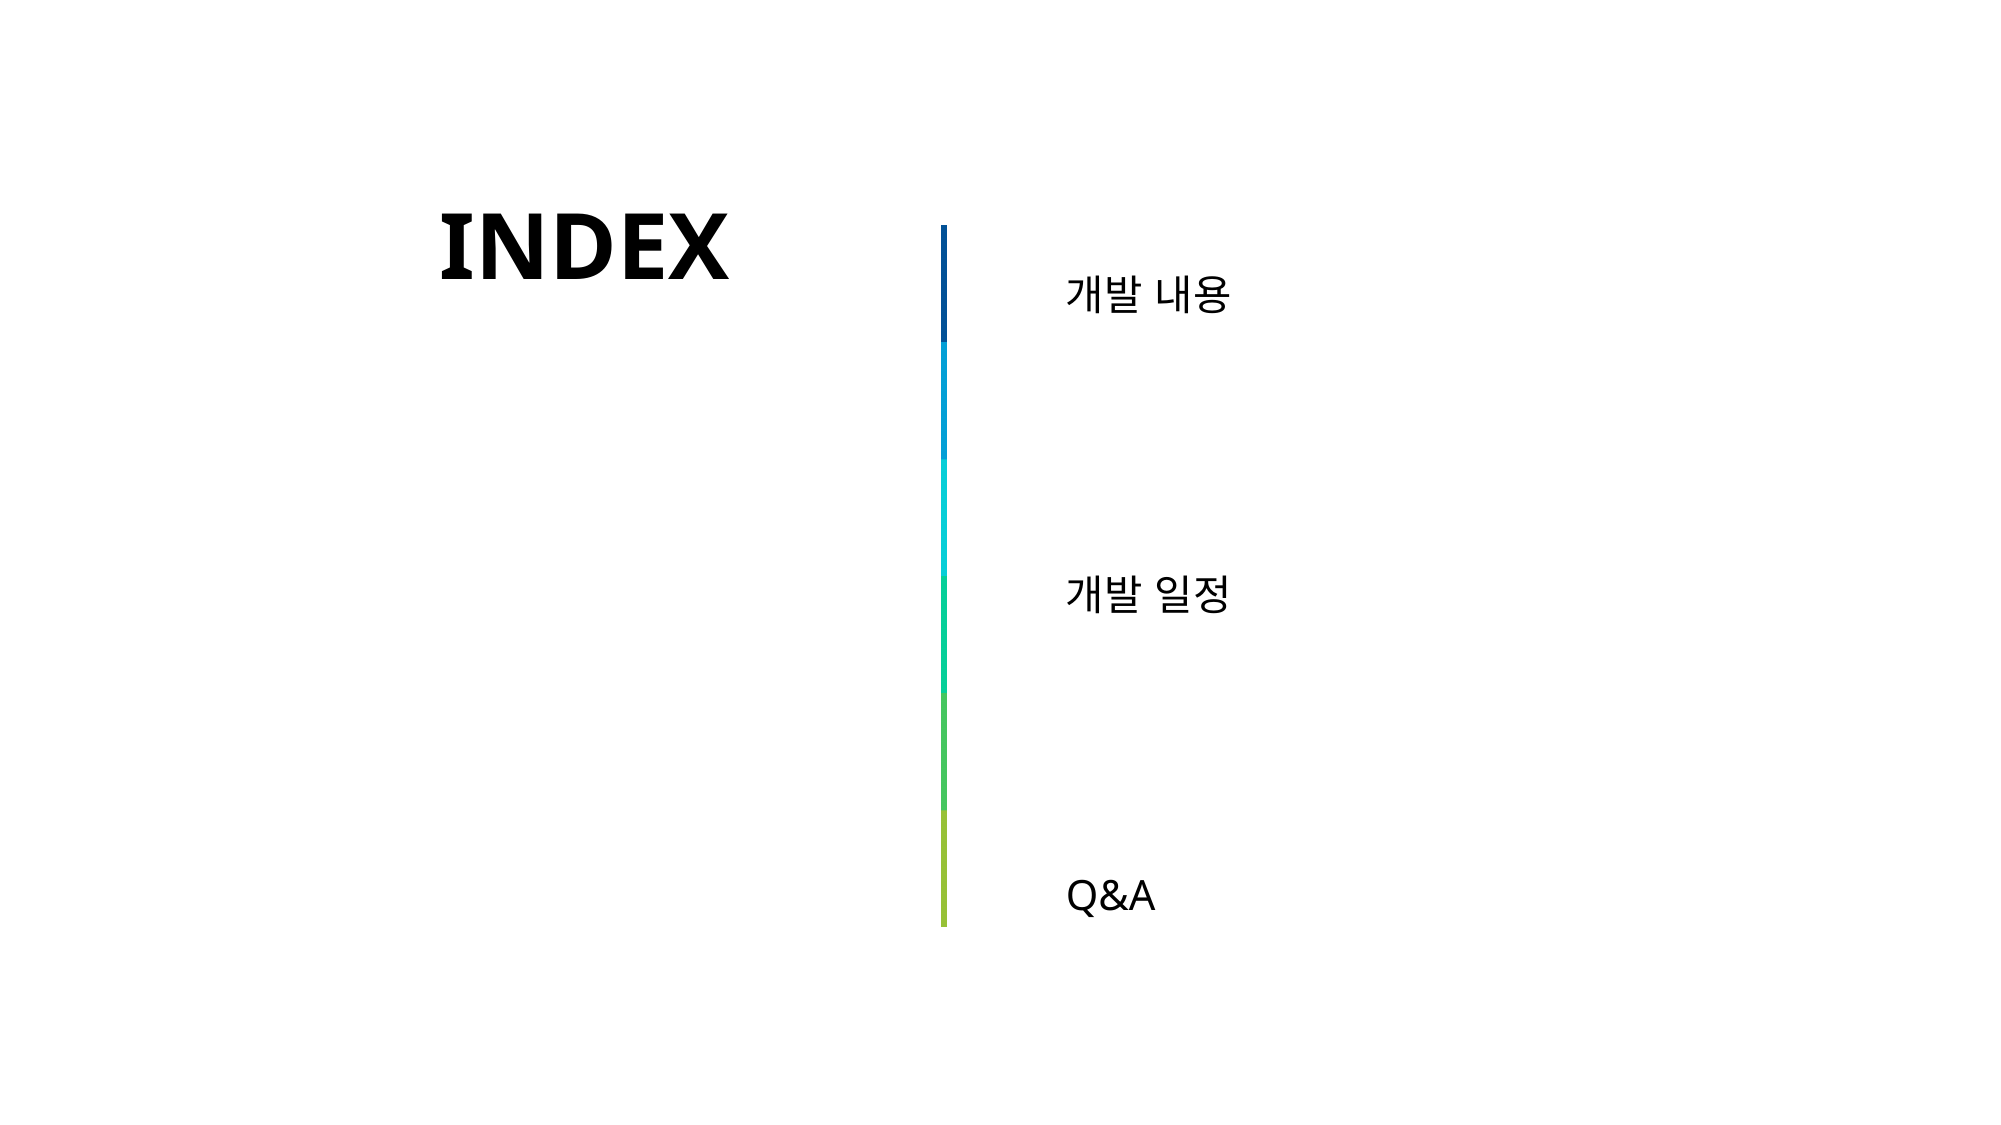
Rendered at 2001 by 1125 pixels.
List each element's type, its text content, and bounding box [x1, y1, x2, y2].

picture [941, 225, 947, 341]
text_box 개발 내용 개발 일정 Q&A [1051, 236, 1247, 927]
picture [941, 460, 947, 927]
text_box INDEX [424, 181, 746, 306]
